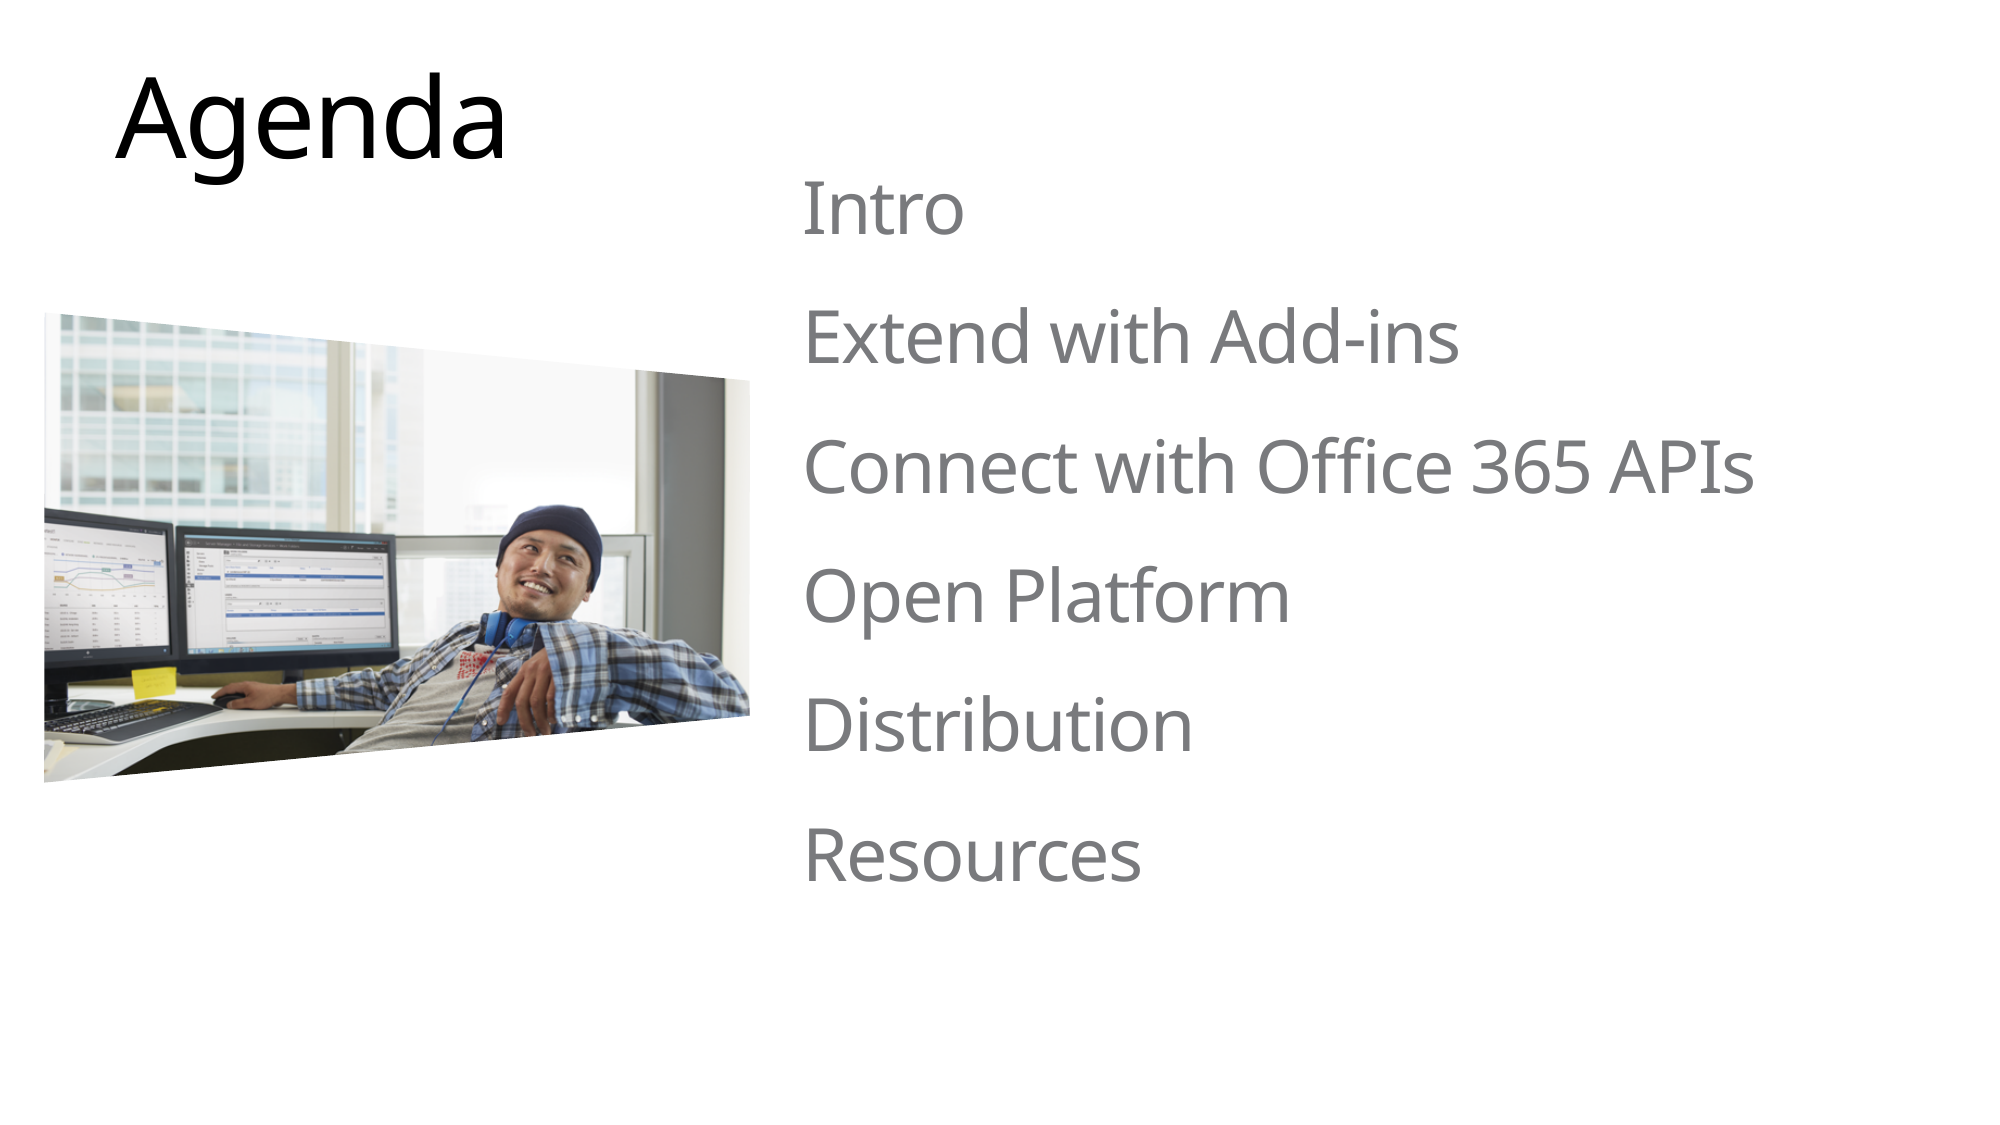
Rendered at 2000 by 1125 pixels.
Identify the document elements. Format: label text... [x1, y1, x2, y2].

picture [43, 312, 751, 783]
list Intro Extend with Add-ins Connect with Office 365 APIs Open Platform Distribution Resources [772, 297, 1978, 771]
title Agenda [85, 37, 1914, 161]
